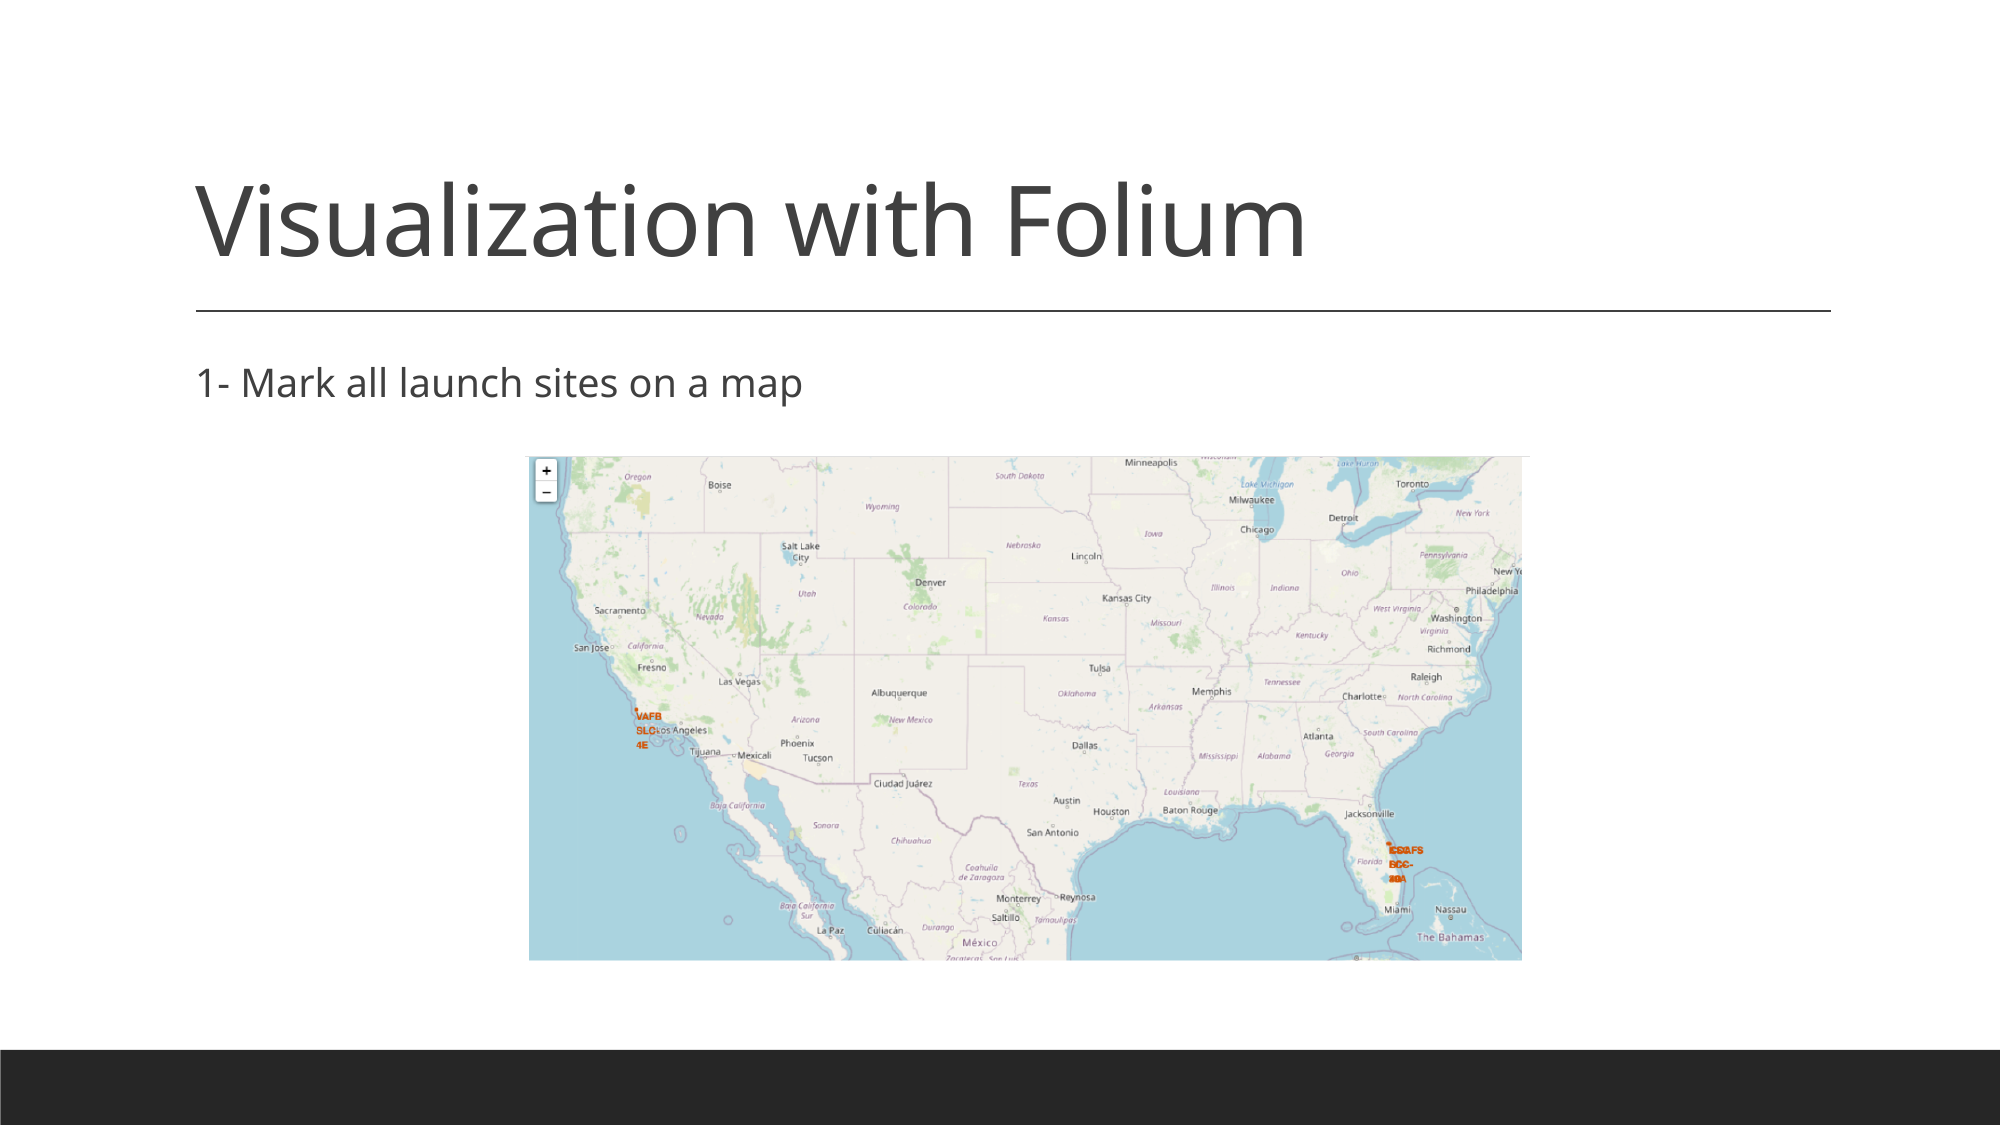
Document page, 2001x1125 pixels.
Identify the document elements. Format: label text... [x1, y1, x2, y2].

picture [524, 453, 1530, 962]
title Visualization with Folium [180, 47, 1830, 285]
list 1- Mark all launch sites on a map [180, 345, 1830, 963]
